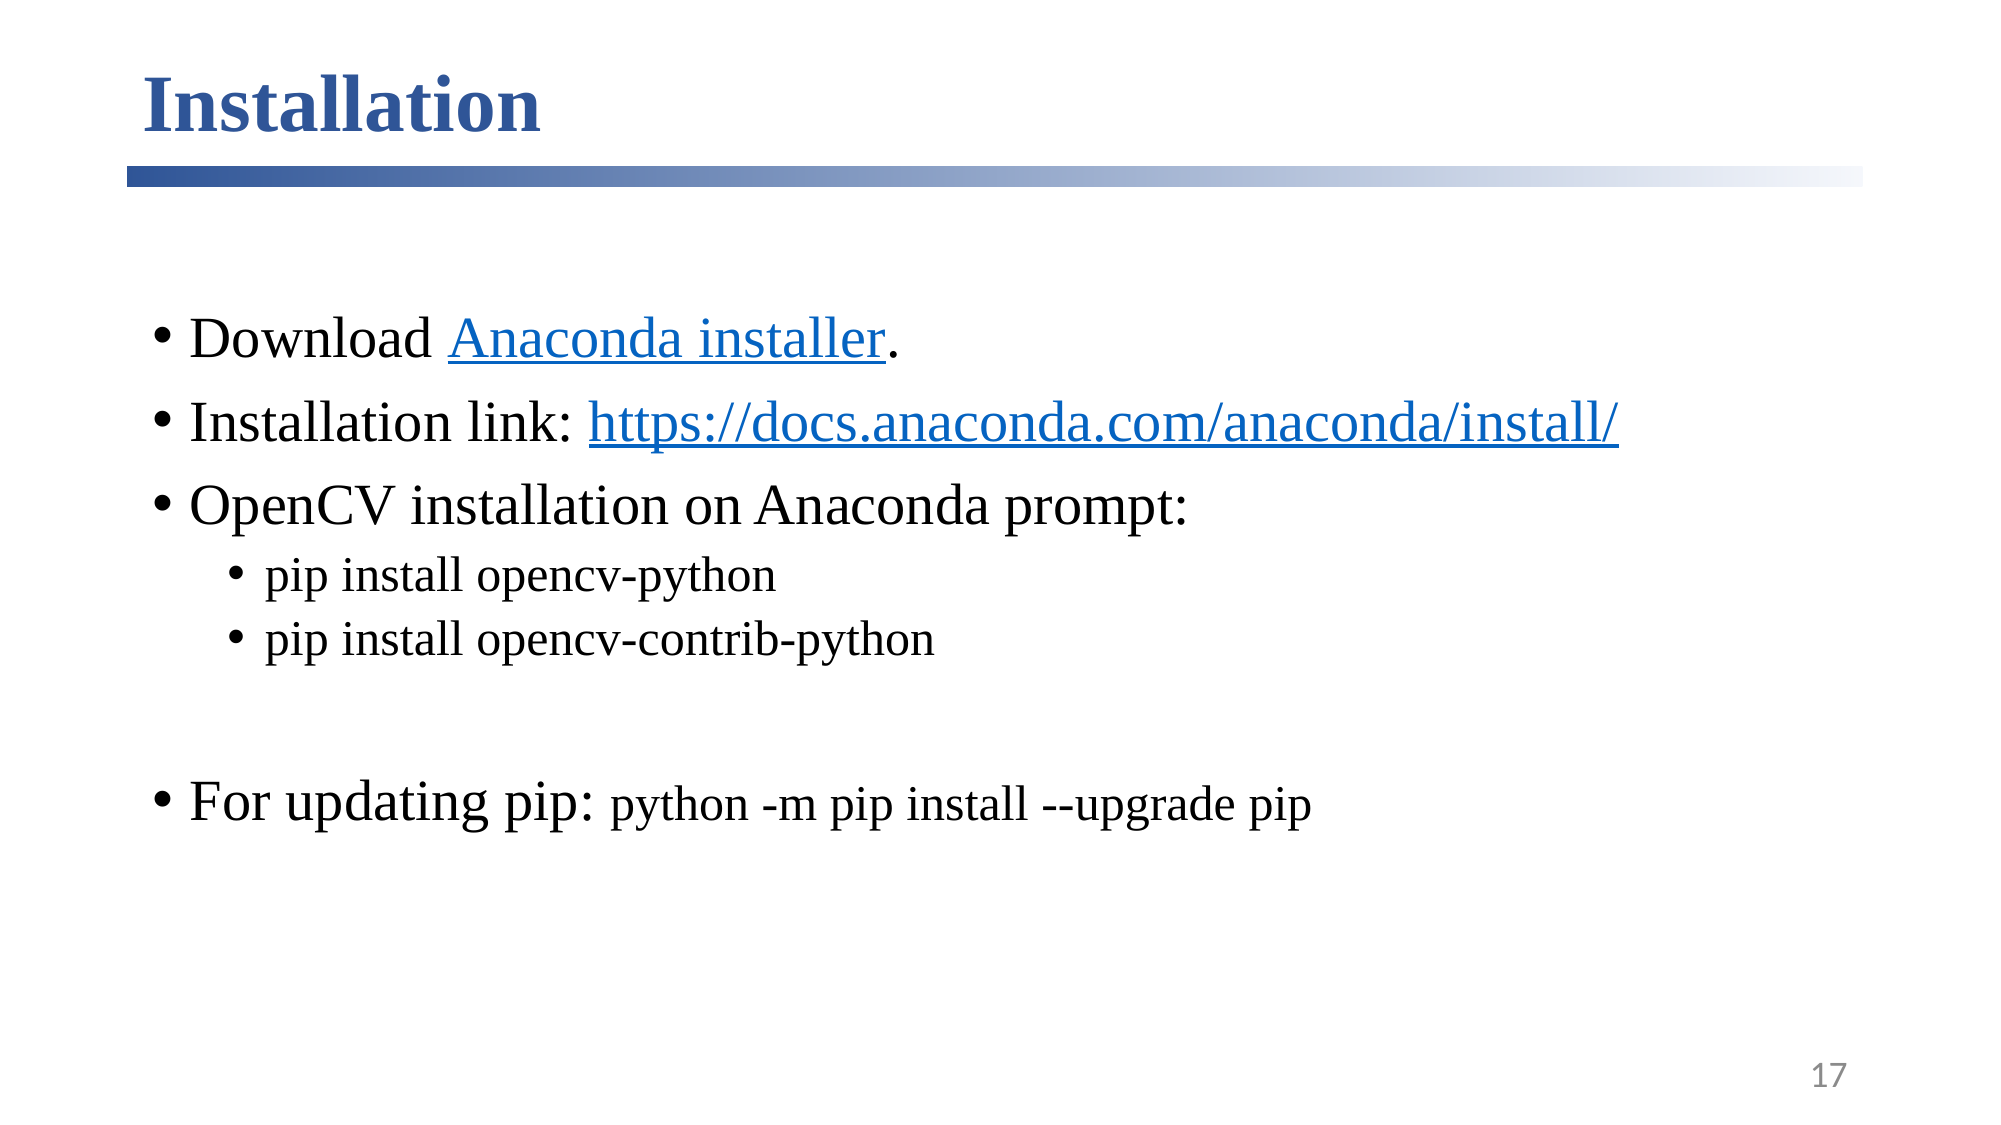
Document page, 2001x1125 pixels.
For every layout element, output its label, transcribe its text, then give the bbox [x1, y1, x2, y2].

slide_number 17 [1412, 1042, 1863, 1103]
list Download Anaconda installer. Installation link: https://docs.anaconda.com/anaconda/install/ OpenCV installation on Anaconda prompt: pip install opencv-python pip install opencv-contrib-python For updating pip: python -m pip install --upgrade pip [137, 299, 1863, 1014]
title Installation [127, 53, 1853, 158]
